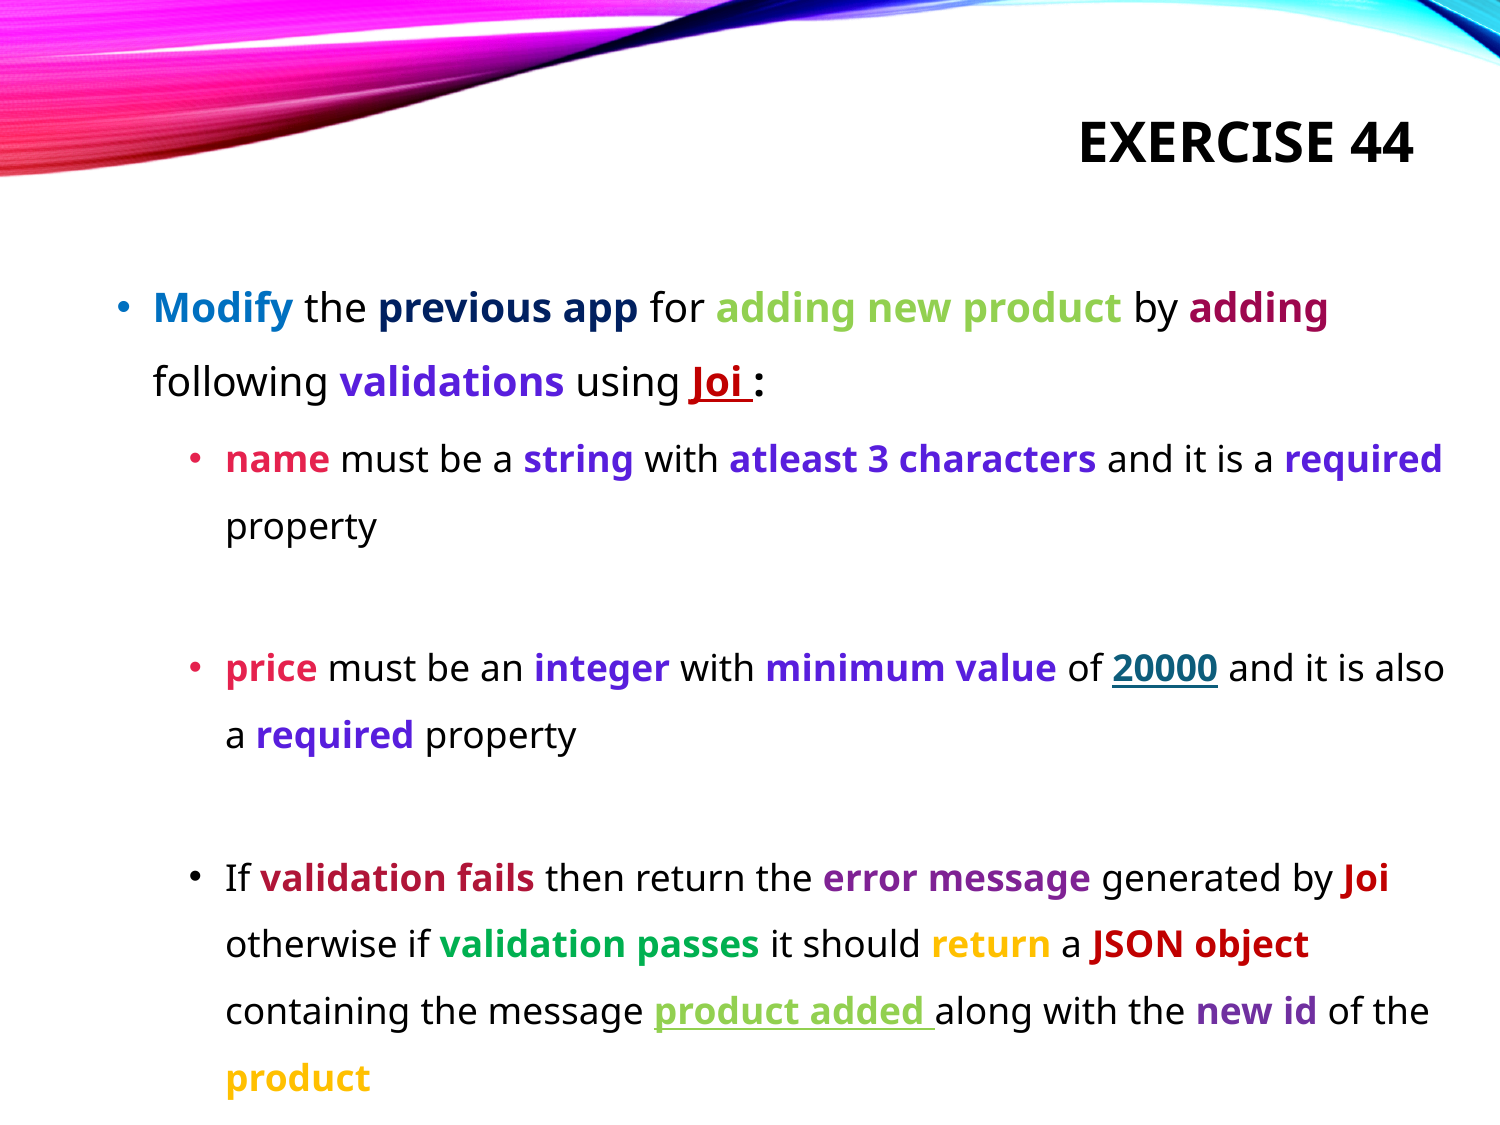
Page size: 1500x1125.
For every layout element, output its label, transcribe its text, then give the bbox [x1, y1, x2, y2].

list Modify the previous app for adding new product by adding following validations using Joi : name must be a string with atleast 3 characters and it is a required property price must be an integer with minimum value of 20000 and it is also a required property If validation fails then return the error message generated by Joi otherwise if validation passes it should return a JSON object containing the message product added along with the new id of the product [29, 250, 1475, 1111]
title Exercise 44 [383, 38, 1431, 250]
picture [0, 0, 1500, 178]
